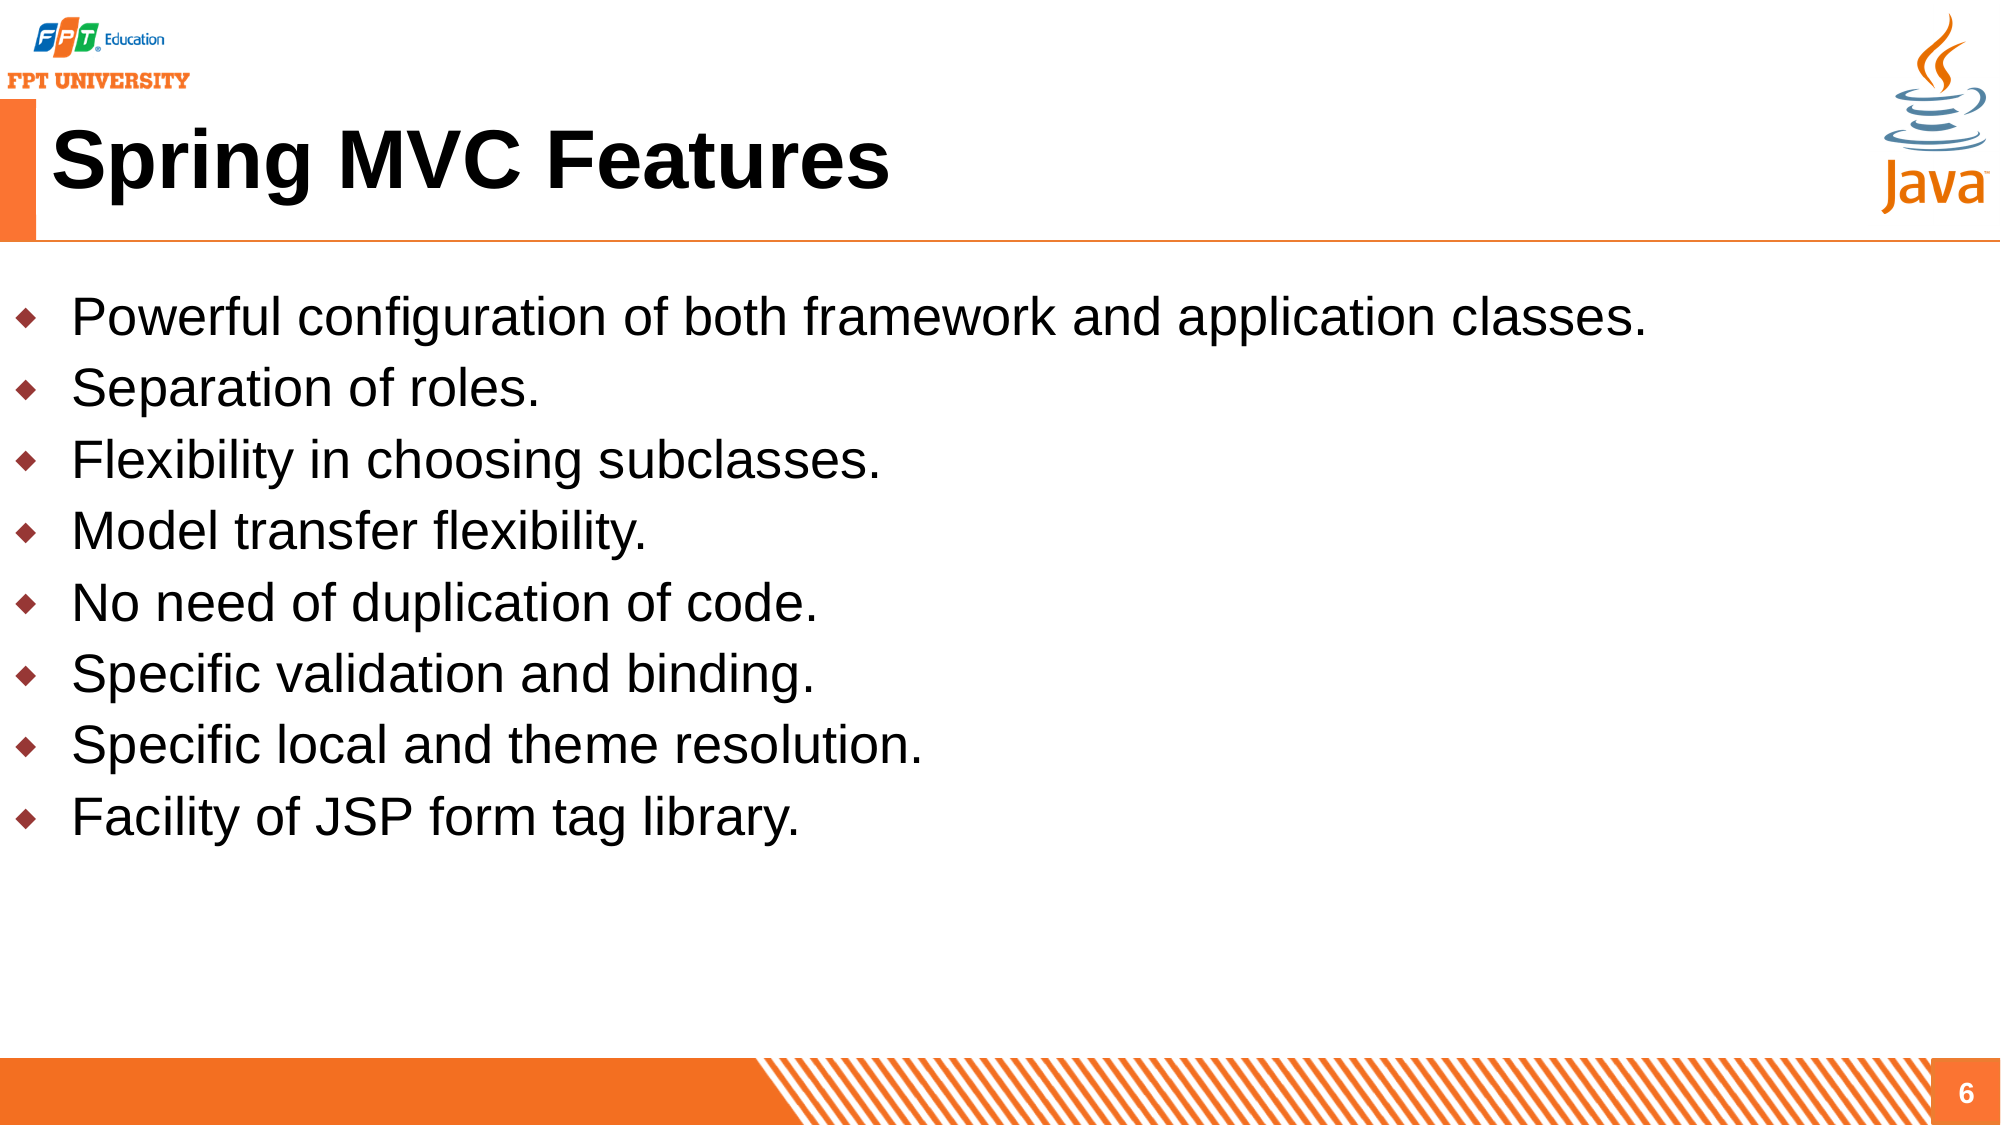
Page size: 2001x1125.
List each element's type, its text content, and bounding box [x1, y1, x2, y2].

list Powerful configuration of both framework and application classes. Separation of roles. Flexibility in choosing subclasses. Model transfer flexibility. No need of duplication of code. Specific validation and binding. Specific local and theme resolution. Facility of JSP form tag library. [0, 266, 2000, 1057]
picture [0, 2, 197, 99]
slide_number 6 [1933, 1059, 2000, 1124]
picture [1868, 4, 2000, 226]
picture [0, 1058, 1934, 1125]
title Spring MVC Features [36, 108, 1869, 215]
